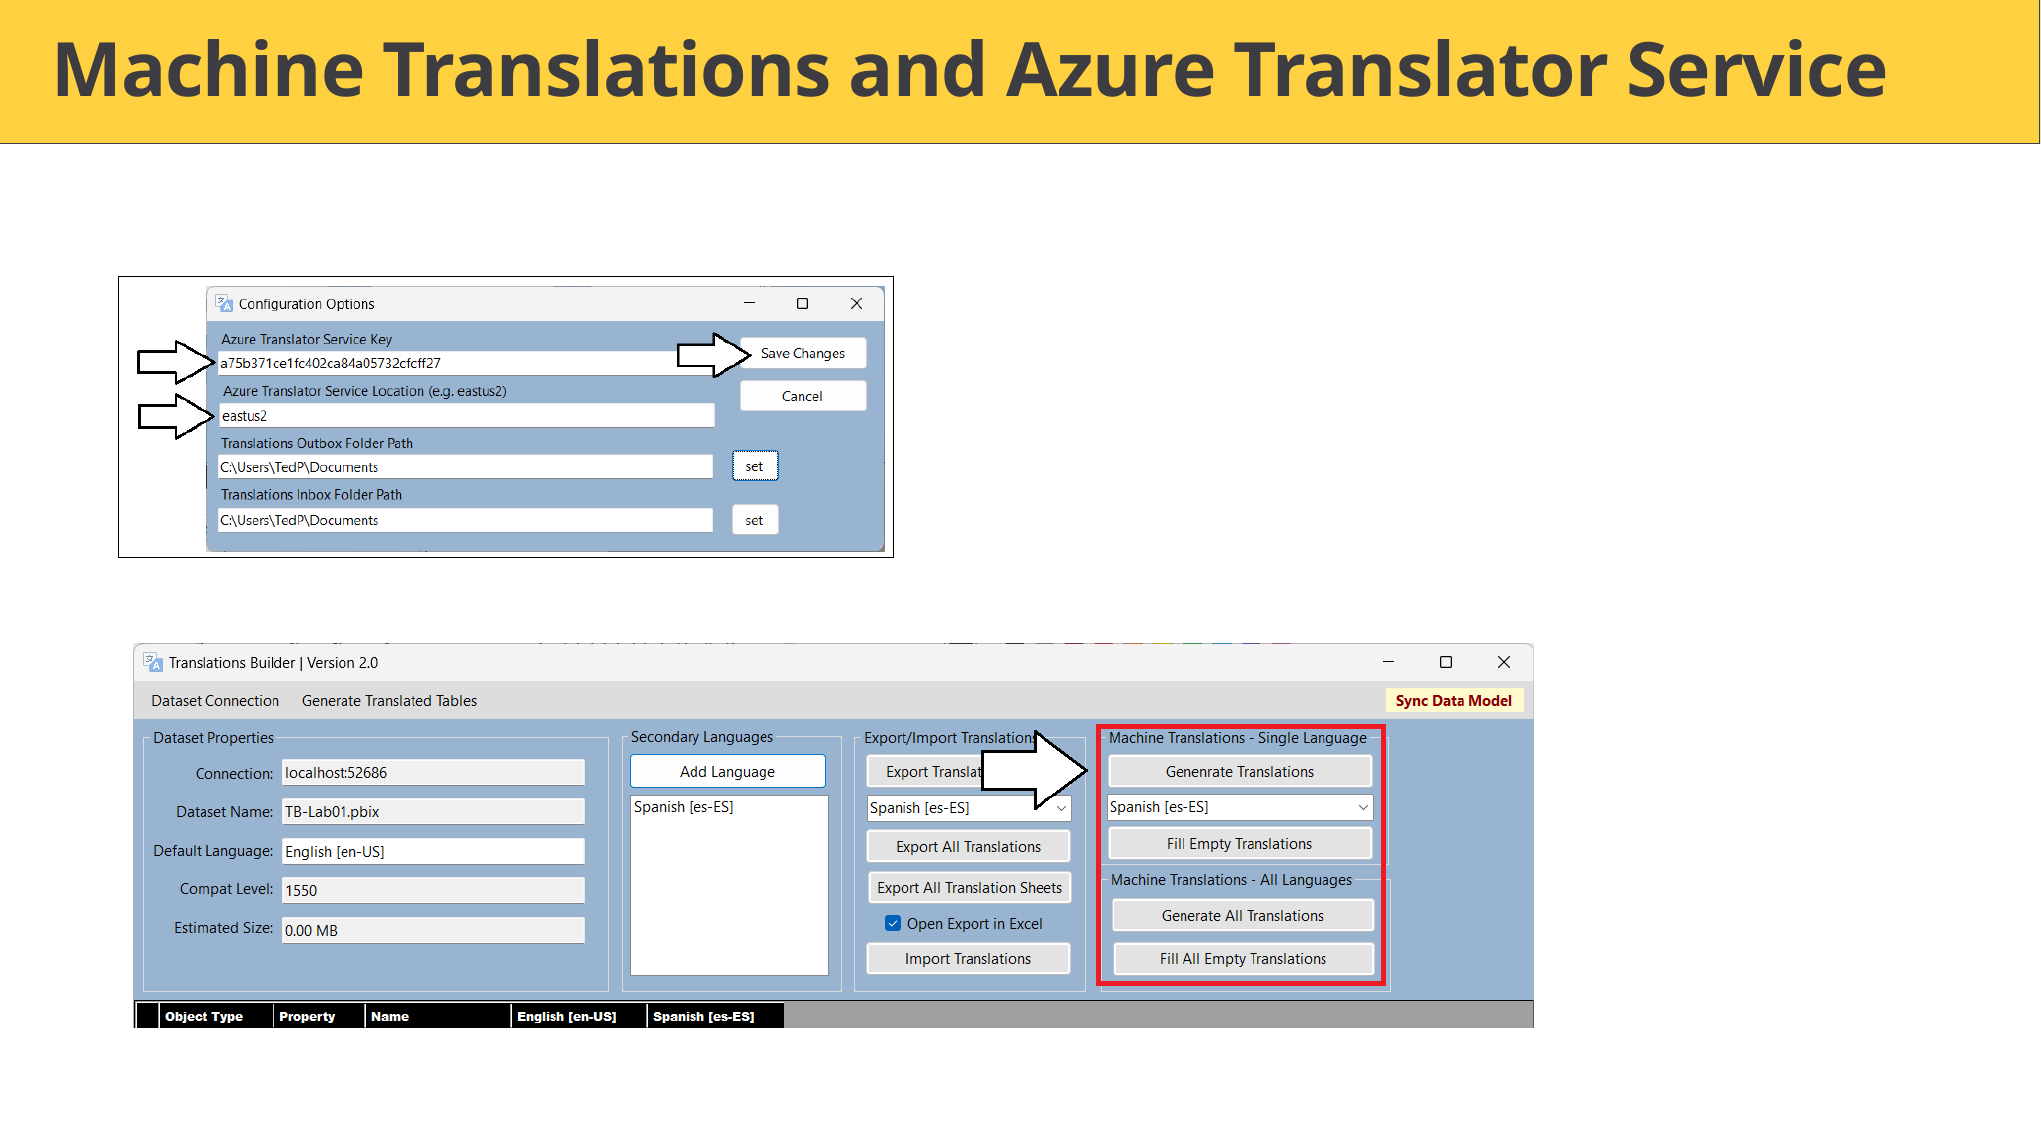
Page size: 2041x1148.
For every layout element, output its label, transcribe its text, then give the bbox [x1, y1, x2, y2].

picture [107, 266, 903, 567]
title Machine Translations and Azure Translator Service [51, 31, 1988, 113]
picture [133, 643, 1535, 1028]
